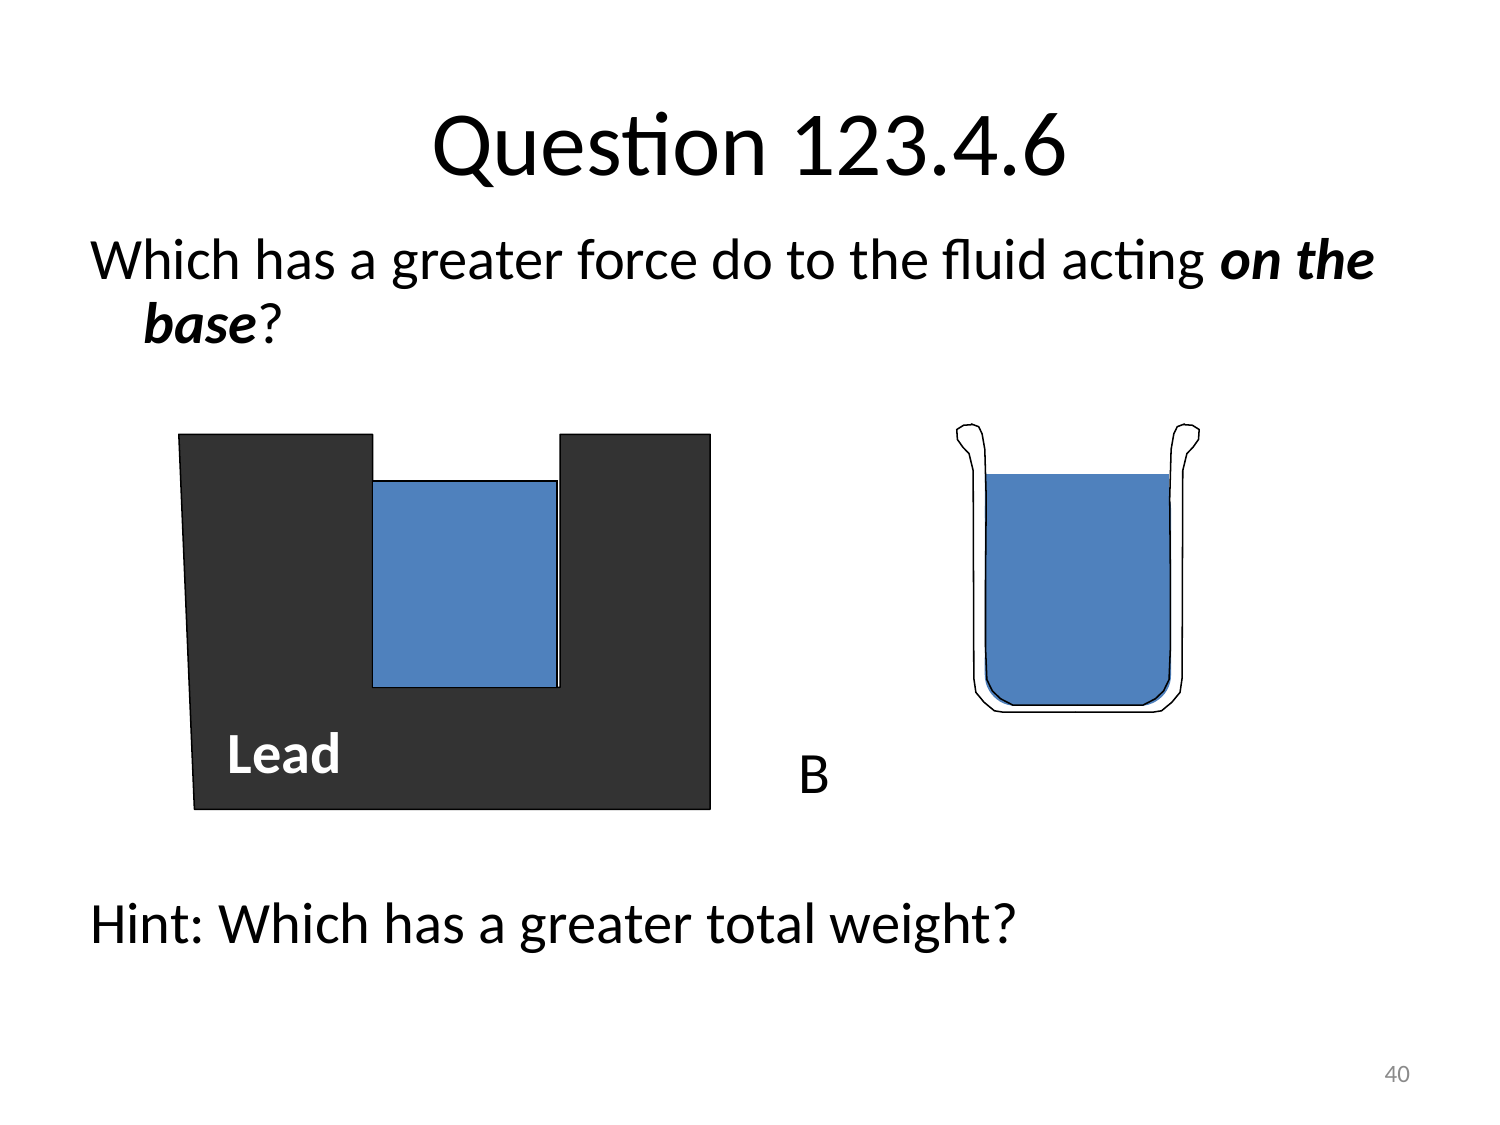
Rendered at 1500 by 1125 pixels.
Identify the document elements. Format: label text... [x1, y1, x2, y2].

slide_number 40 [1074, 1042, 1425, 1103]
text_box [956, 423, 1200, 713]
title Question 123.4.6 [75, 45, 1425, 221]
text_box [178, 434, 711, 810]
text_box Lead [212, 707, 357, 793]
list Which has a greater force do to the fluid acting on the base? A B Hint: Which has a greater total weight? [75, 221, 1425, 965]
text_box [372, 481, 557, 688]
